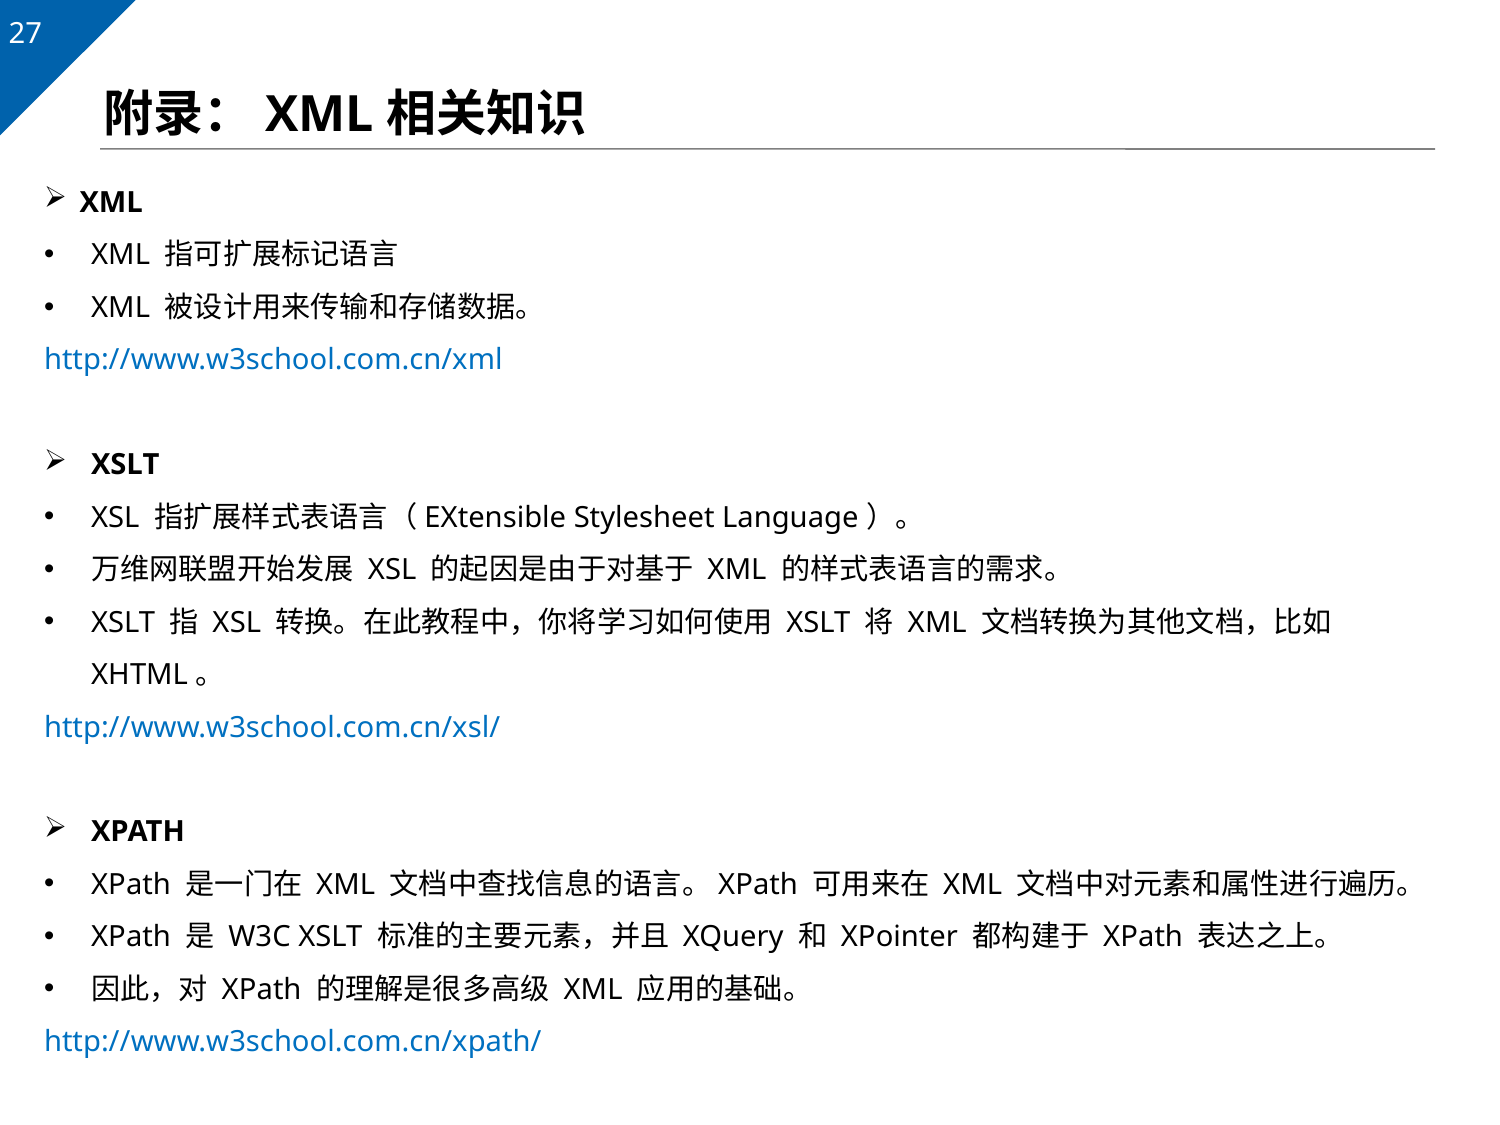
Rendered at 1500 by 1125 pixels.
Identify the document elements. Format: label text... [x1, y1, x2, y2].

title 附录：XML相关知识 [88, 9, 675, 158]
text_box XML XML 指可扩展标记语言 XML 被设计用来传输和存储数据。 http://www.w3school.com.cn/xml XSLT XSL 指扩展样式表语言（EXtensible Stylesheet Language）。 万维网联盟开始发展 XSL 的起因是由于对基于 XML 的样式表语言的需求。 XSLT 指 XSL 转换。在此教程中，你将学习如何使用 XSLT 将 XML 文档转换为其他文档，比如 XHTML。 http://www.w3school.com.cn/xsl/ XPATH XPath 是一门在 XML 文档中查找信息的语言。XPath 可用来在 XML 文档中对元素和属性进行遍历。 XPath 是 W3C XSLT 标准的主要元素，并且 XQuery 和 XPointer 都构建于 XPath 表达之上。 因此，对 XPath 的理解是很多高级 XML 应用的基础。 http://www.w3school.com.cn/xpath/ [29, 158, 1459, 1118]
